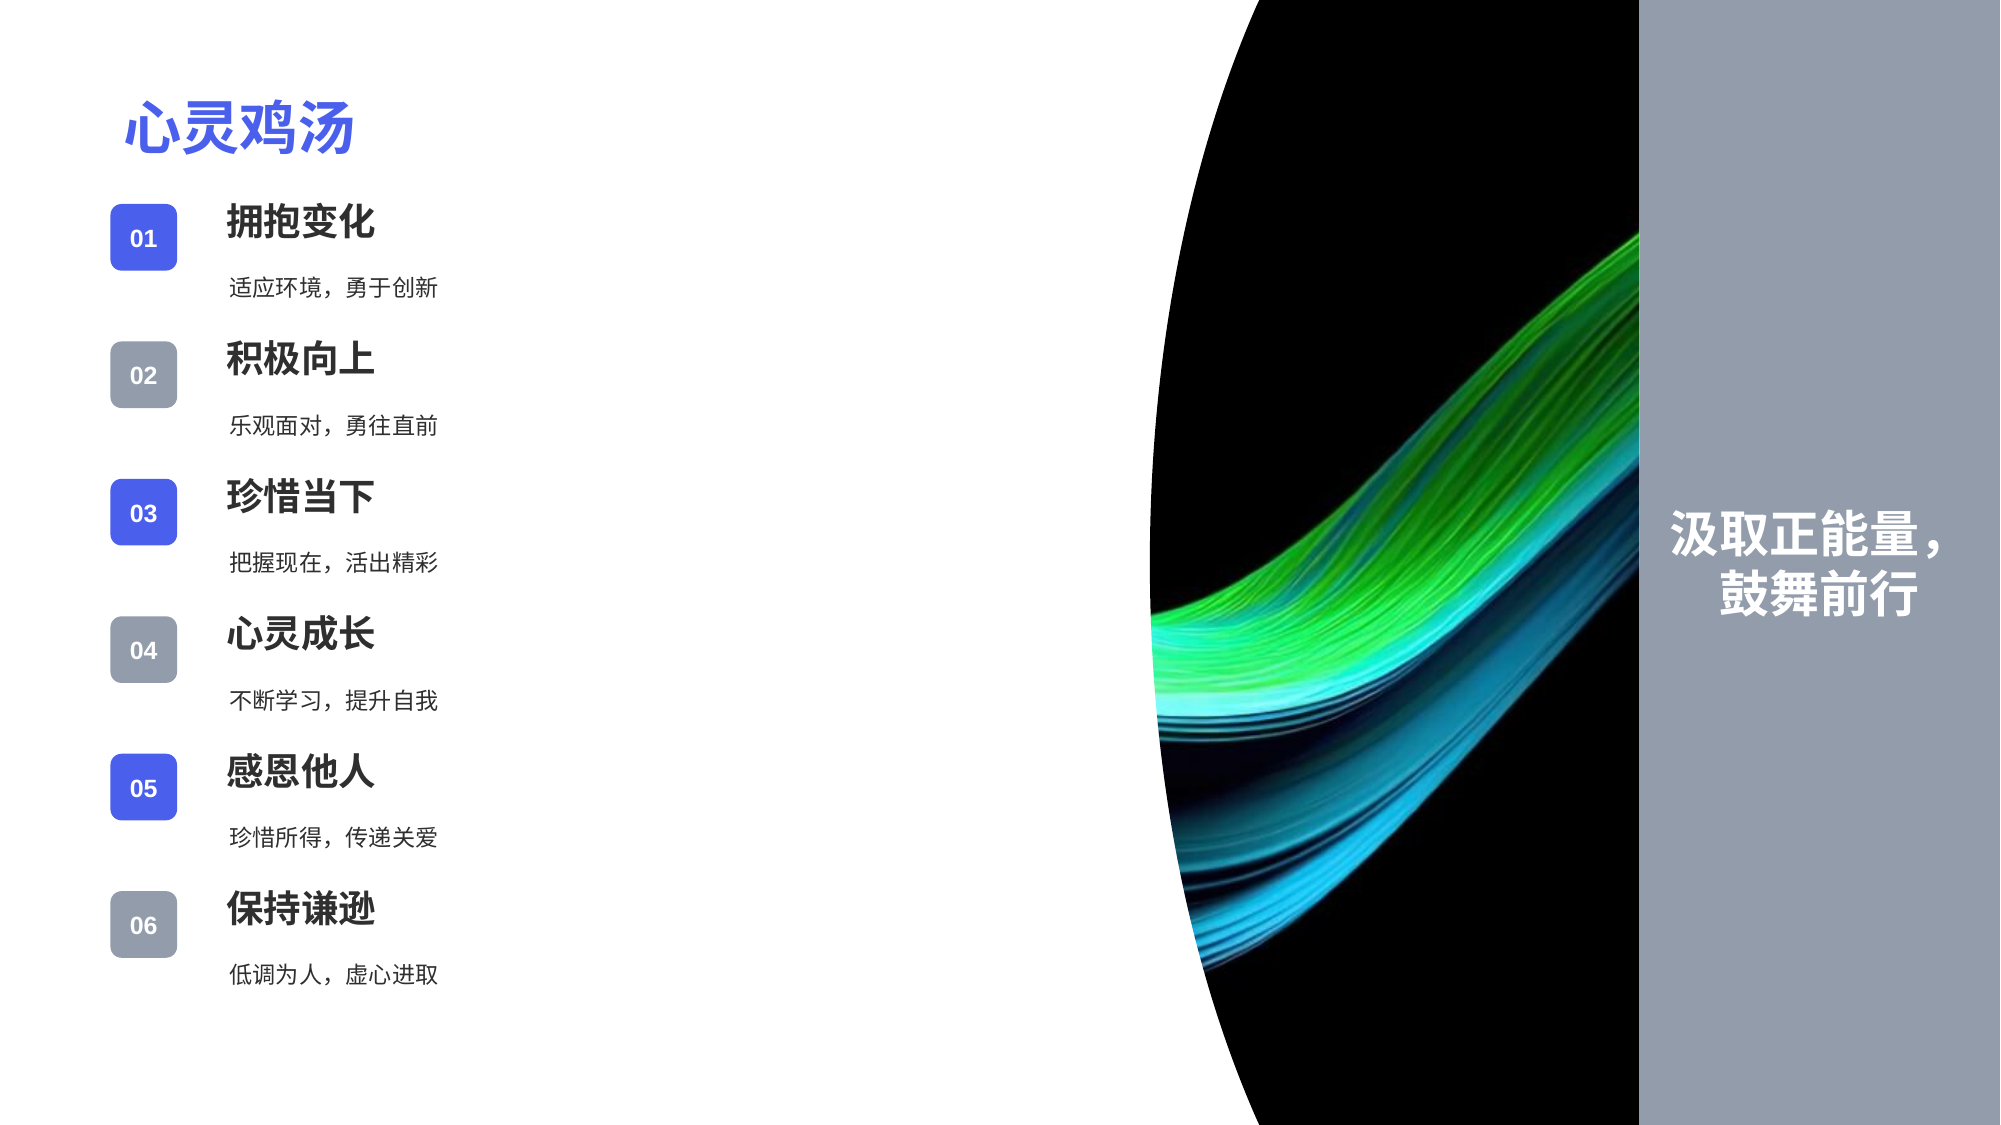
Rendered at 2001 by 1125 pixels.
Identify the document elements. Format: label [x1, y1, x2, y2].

text_box [110, 0, 2000, 1125]
